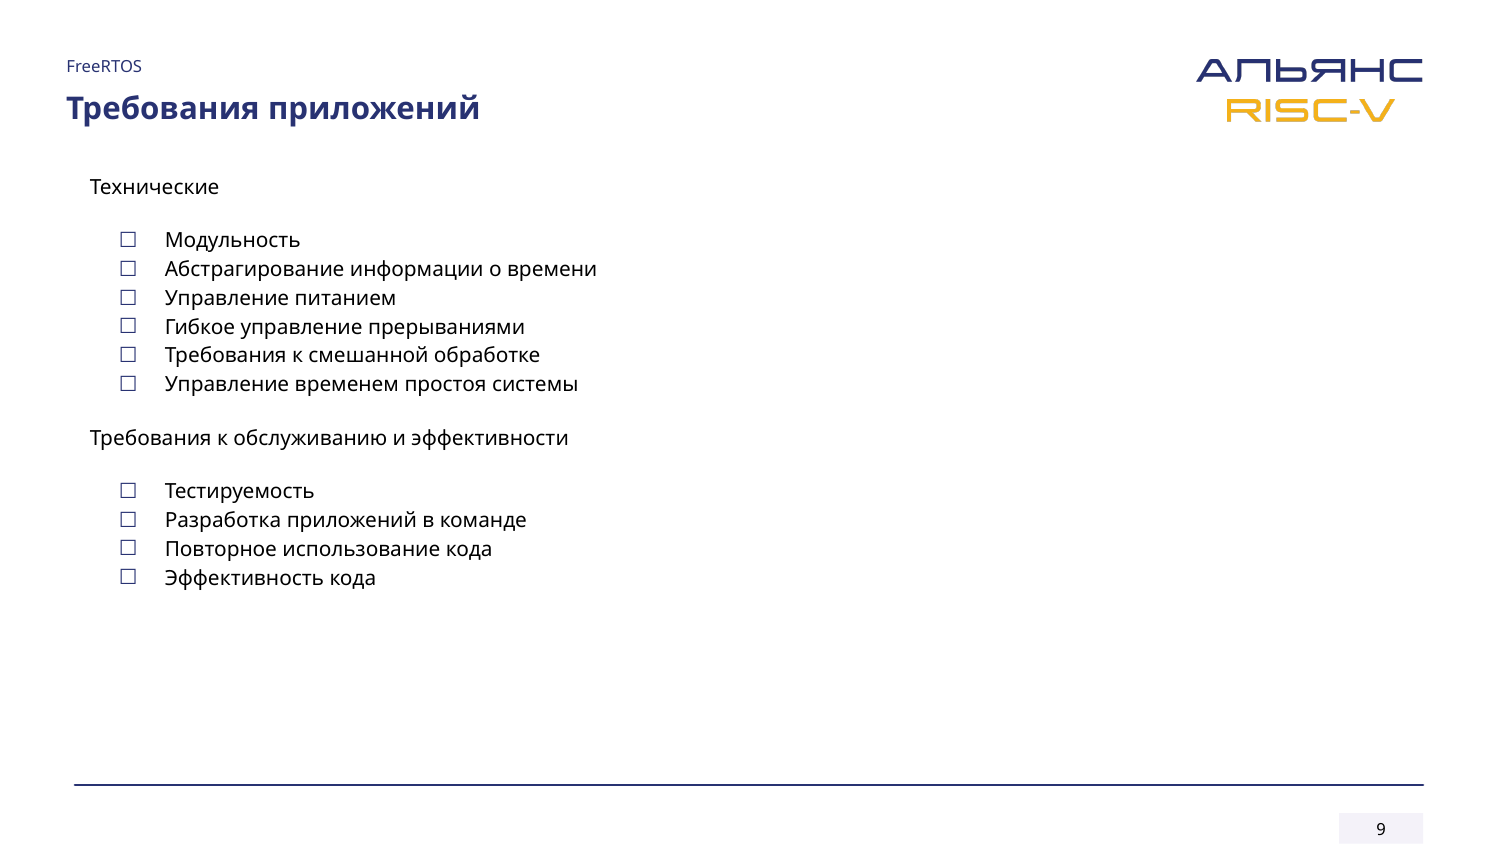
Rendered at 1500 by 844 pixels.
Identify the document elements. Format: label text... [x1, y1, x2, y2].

title Требования приложений [51, 72, 1196, 126]
list Технические Модульность Абстрагирование информации о времени Управление питанием Гибкое управление прерываниями Требования к смешанной обработке Управление временем простоя системы Требования к обслуживанию и эффективности Тестируемость Разработка приложений в команде Повторное использование кода Эффективность кода [74, 154, 1424, 767]
picture [1196, 59, 1423, 122]
title FreeRTOS [51, 40, 800, 72]
